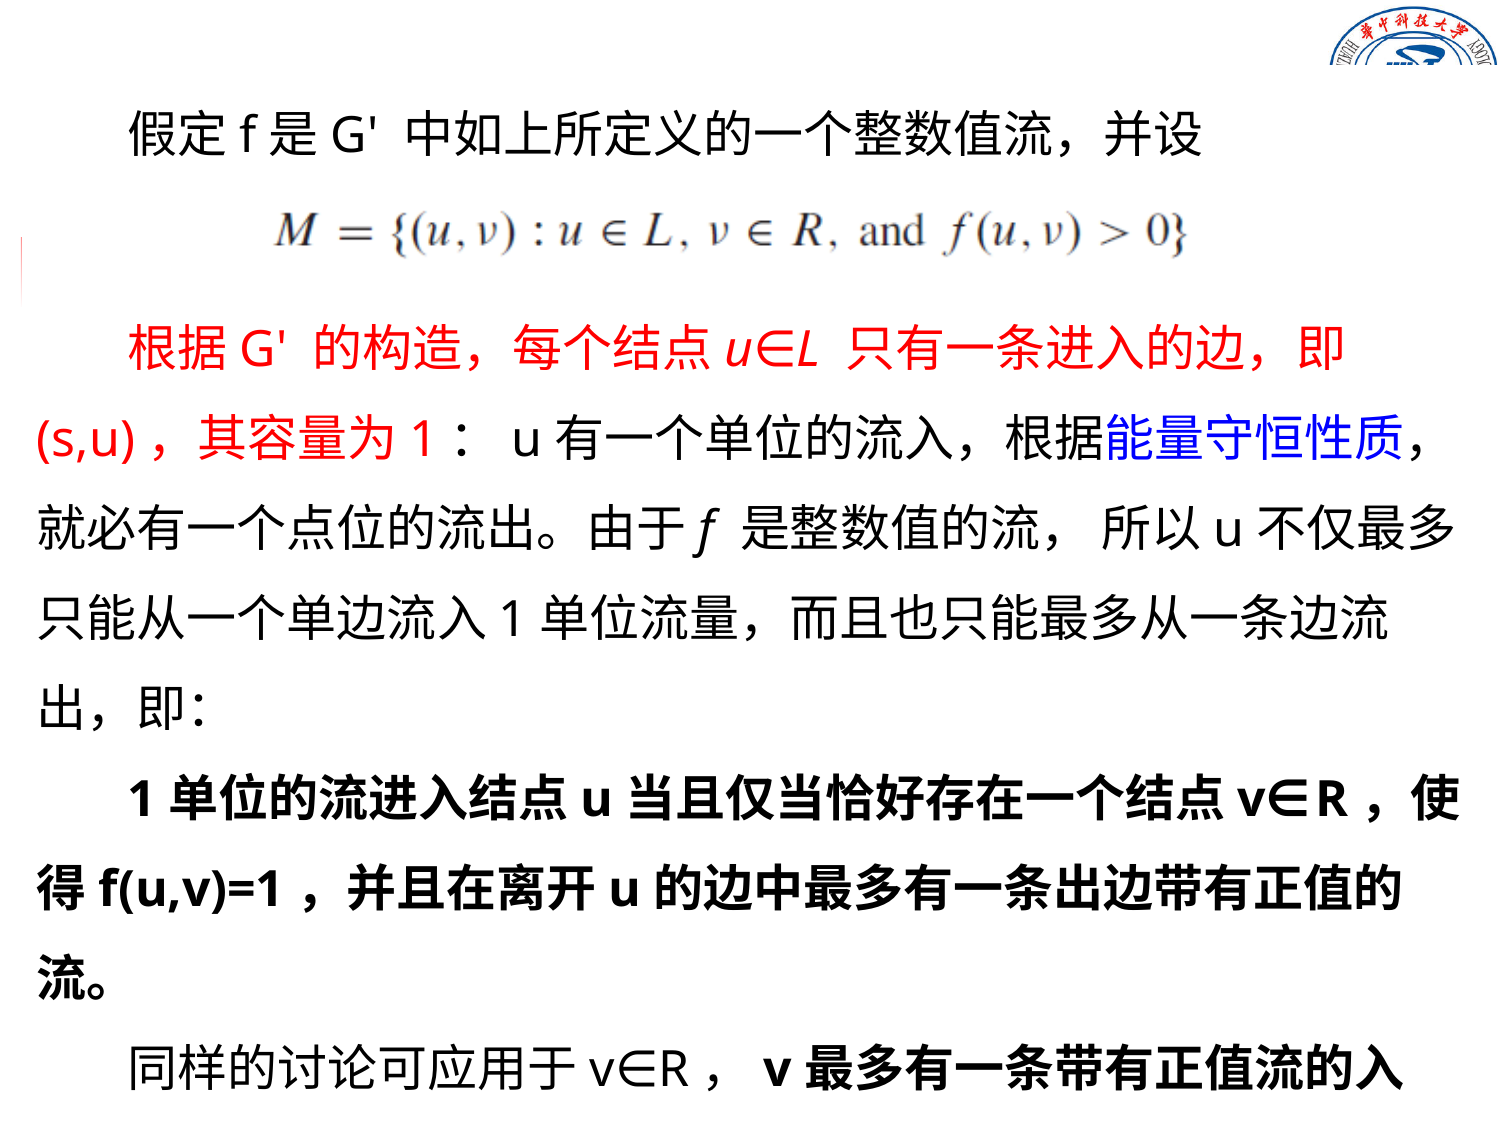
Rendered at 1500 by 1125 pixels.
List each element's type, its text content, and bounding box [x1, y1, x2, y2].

picture [253, 183, 1211, 282]
picture [1328, 5, 1498, 65]
text_box 假定f是G' 中如上所定义的一个整数值流，并设 根据G' 的构造，每个结点u∈L 只有一条进入的边，即(s,u)，其容量为1：u有一个单位的流入，根据能量守恒性质，就必有一个点位的流出。由于f 是整数值的流， 所以u不仅最多只能从一个单边流入1单位流量，而且也只能最多从一条边流出，即： 1单位的流进入结点u当且仅当恰好存在一个结点v∈R，使得f(u,v)=1，并且在离开u的边中最多有一条出边带有正值的流。 同样的讨论可应用于v∈R，v最多有一条带有正值流的入边。 所以M是一个匹配（即对于所有的结点v，M中最多有一条边与之相连）。 [22, 65, 1499, 1125]
